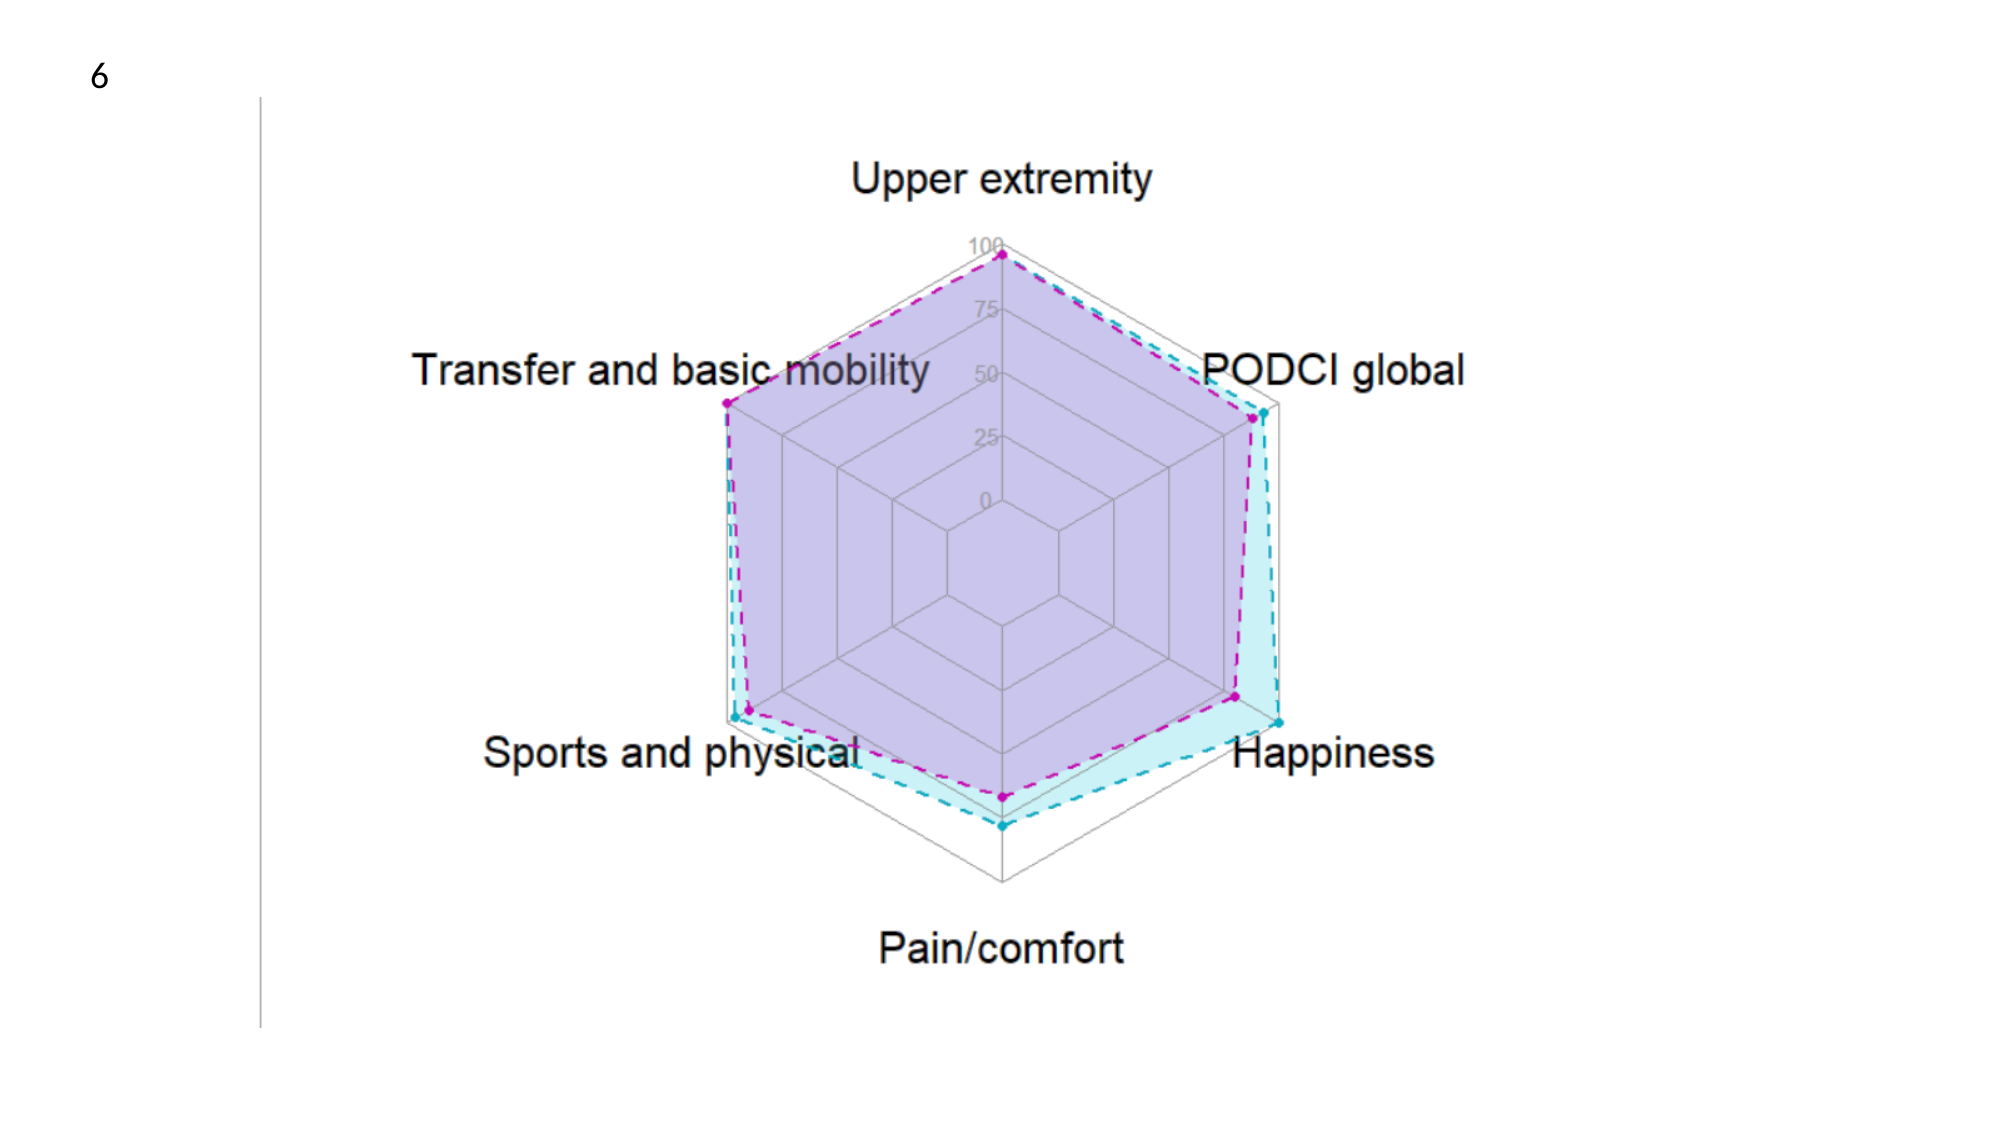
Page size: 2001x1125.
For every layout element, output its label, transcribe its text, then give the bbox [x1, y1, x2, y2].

text_box 6 [75, 43, 125, 104]
picture [259, 97, 1741, 1028]
